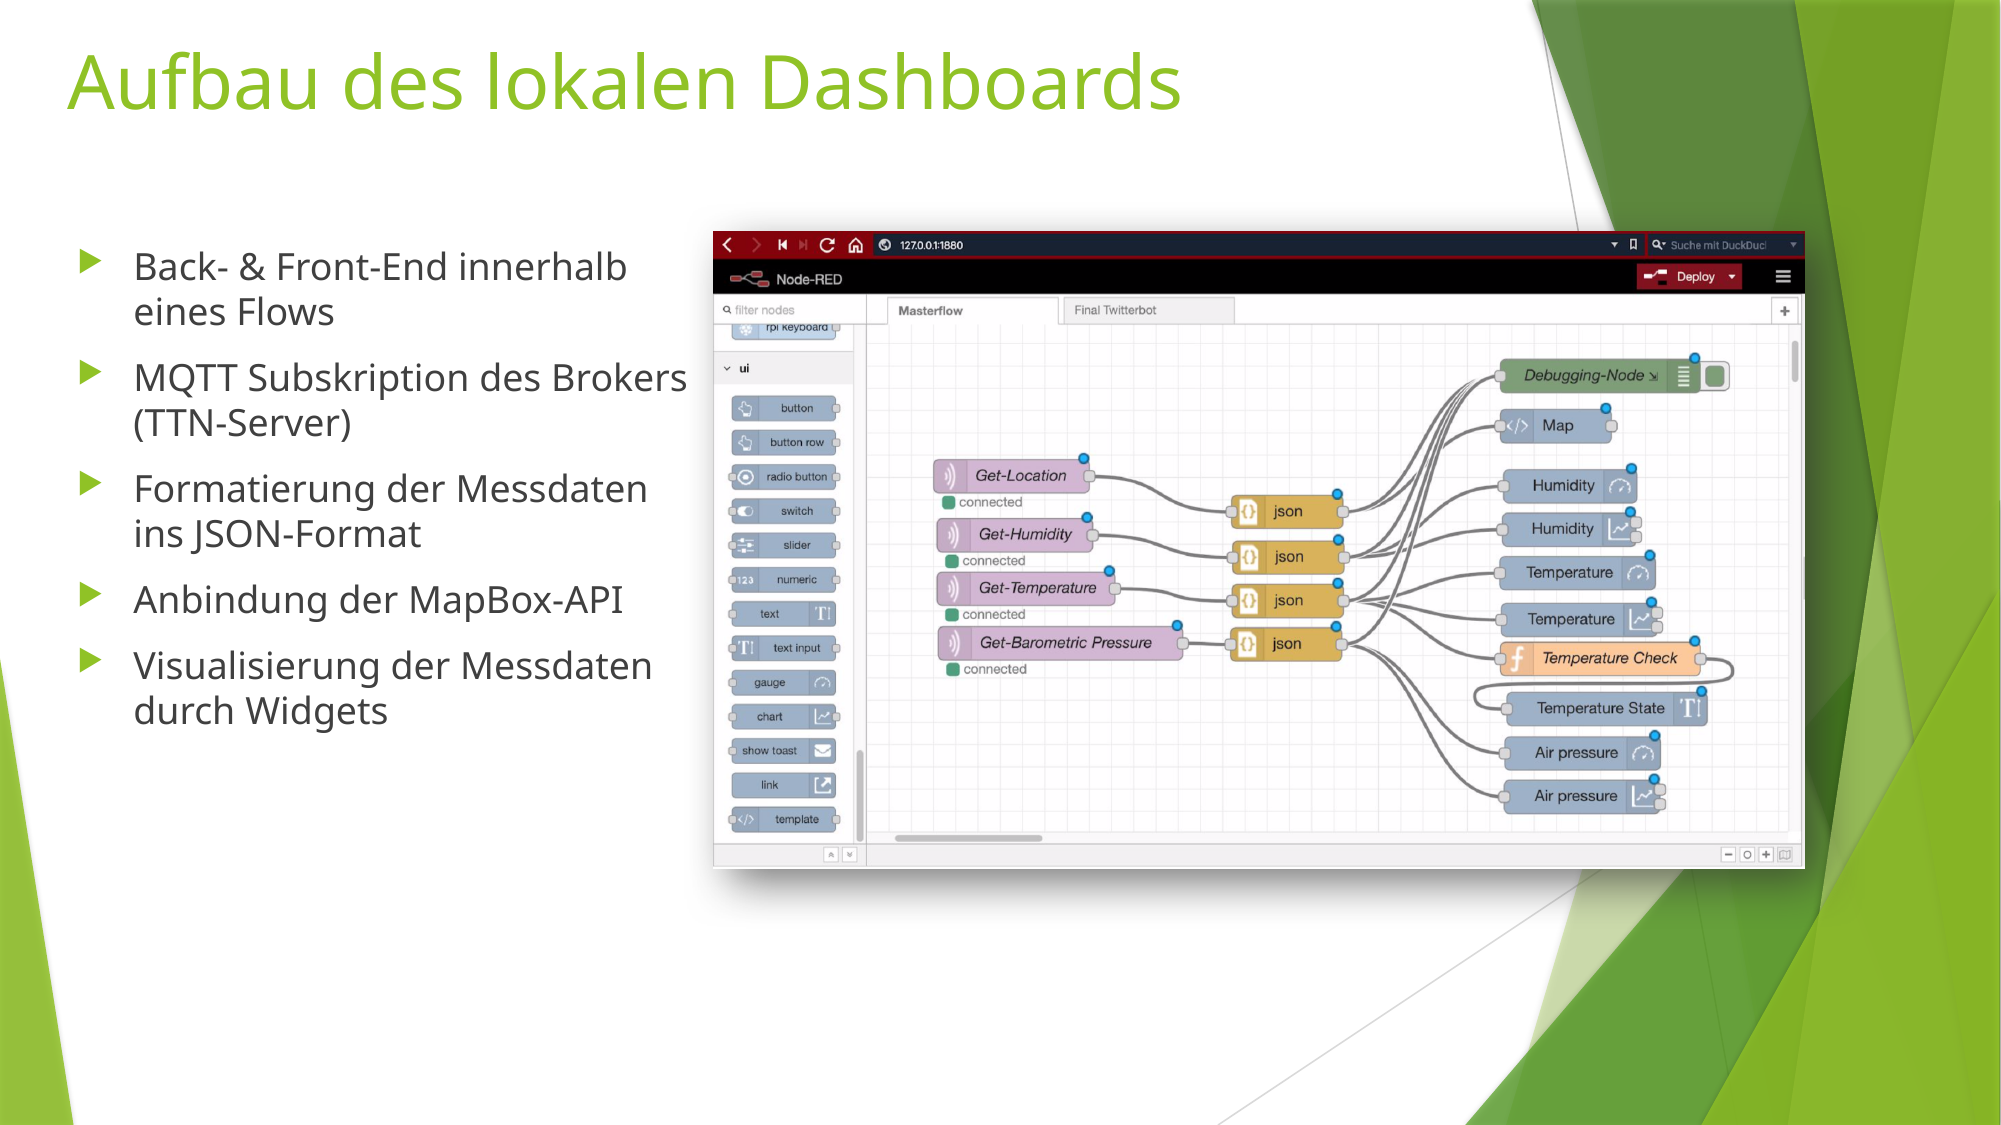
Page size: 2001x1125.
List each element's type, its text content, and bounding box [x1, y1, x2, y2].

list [713, 231, 1806, 870]
text_box Back- & Front-End innerhalb eines Flows MQTT Subskription des Brokers (TTN-Server) Formatierung der Messdaten ins JSON-Format Anbindung der MapBox-API Visualisierung der Messdaten durch Widgets [62, 235, 709, 873]
title Aufbau des lokalen Dashboards [52, 26, 1463, 244]
